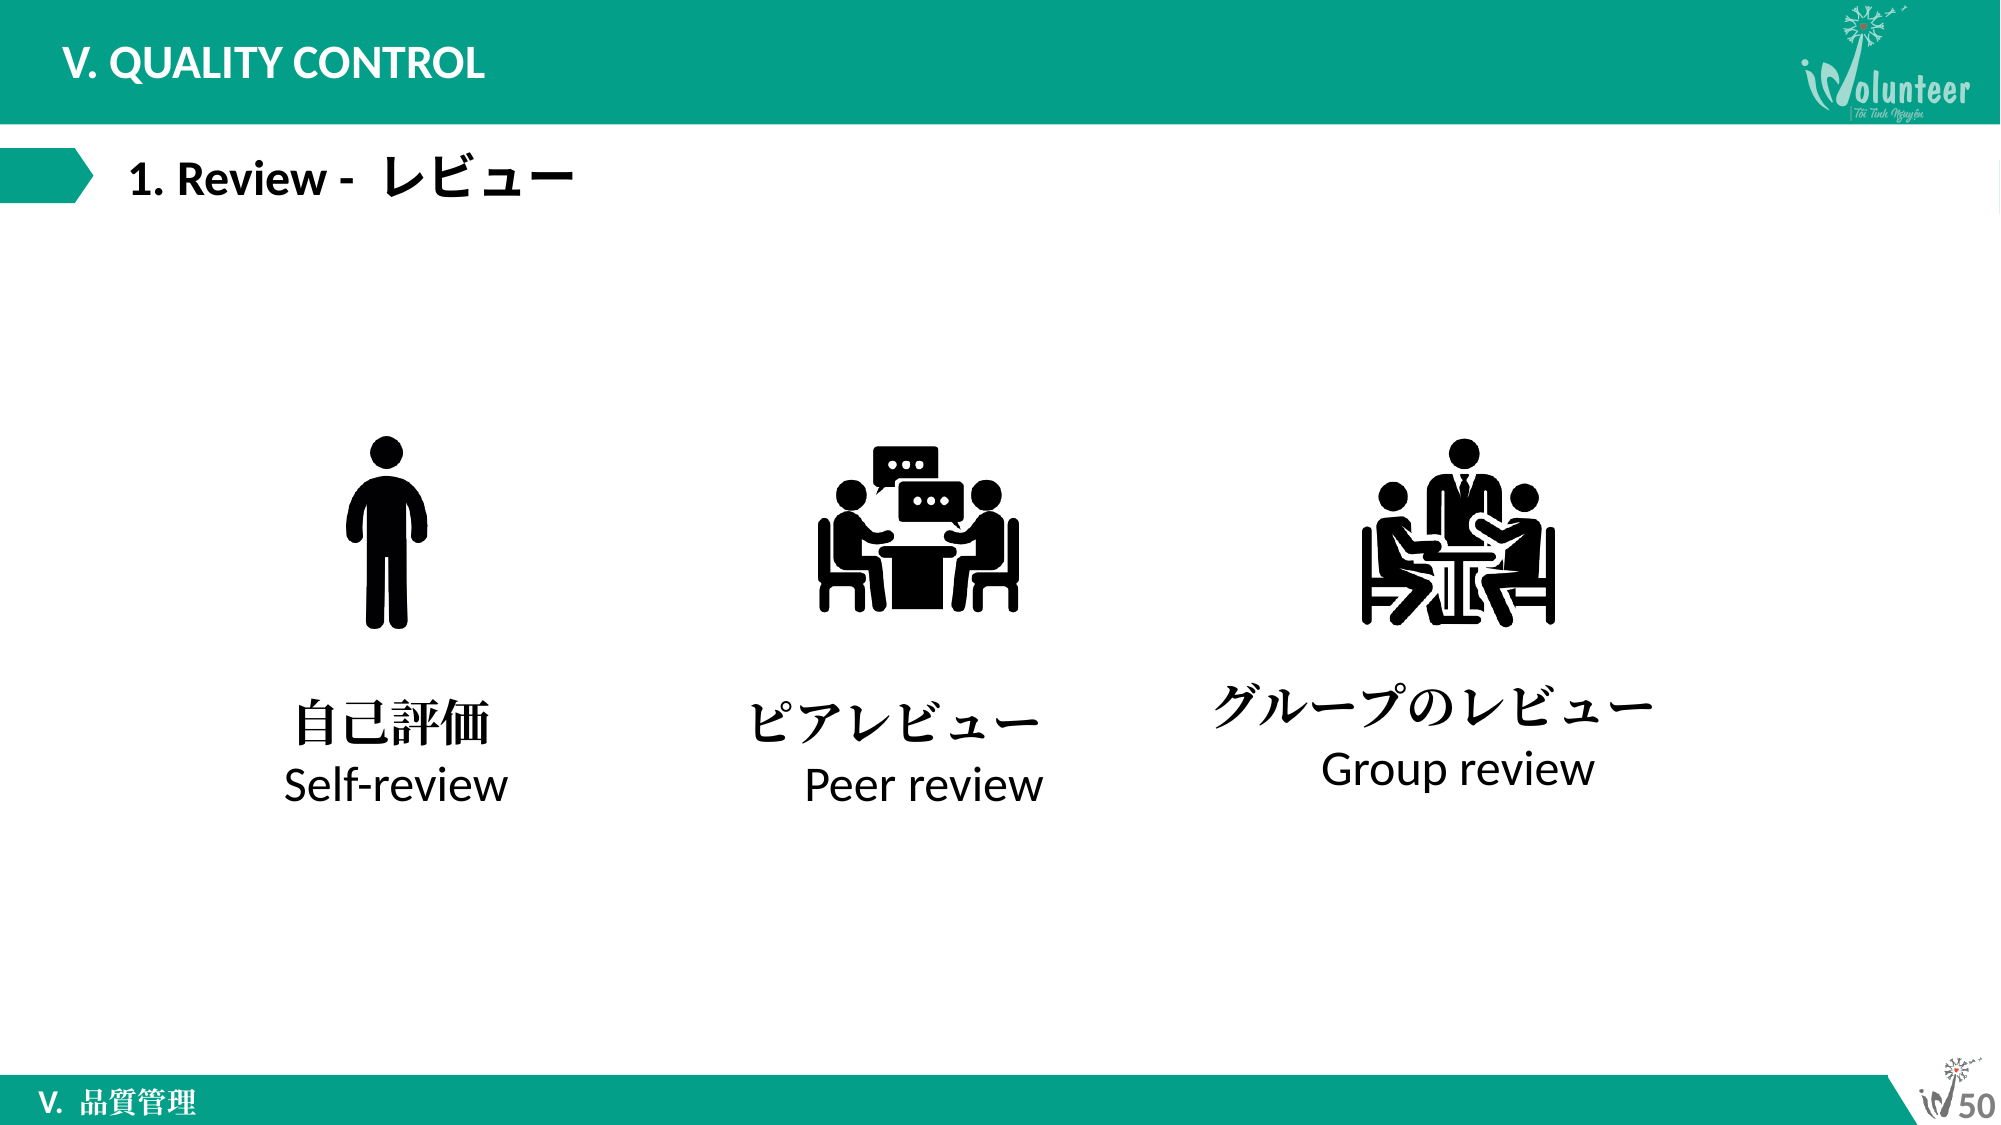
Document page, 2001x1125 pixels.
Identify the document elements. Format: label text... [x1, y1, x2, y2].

picture [1362, 436, 1555, 629]
text_box [0, 0, 1779, 125]
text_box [0, 137, 589, 214]
picture [290, 436, 483, 629]
text_box 50 [1943, 1073, 2000, 1125]
text_box V. QUALITY CONTROL [47, 23, 502, 96]
text_box [1779, 0, 1997, 125]
picture [818, 428, 1019, 630]
text_box グループのレビュー Group review [1180, 668, 1737, 803]
picture [1919, 1057, 1982, 1119]
text_box 自己評価 Self-review [269, 683, 524, 819]
text_box ピアレビュー Peer review [724, 683, 1113, 819]
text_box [0, 1074, 1919, 1125]
